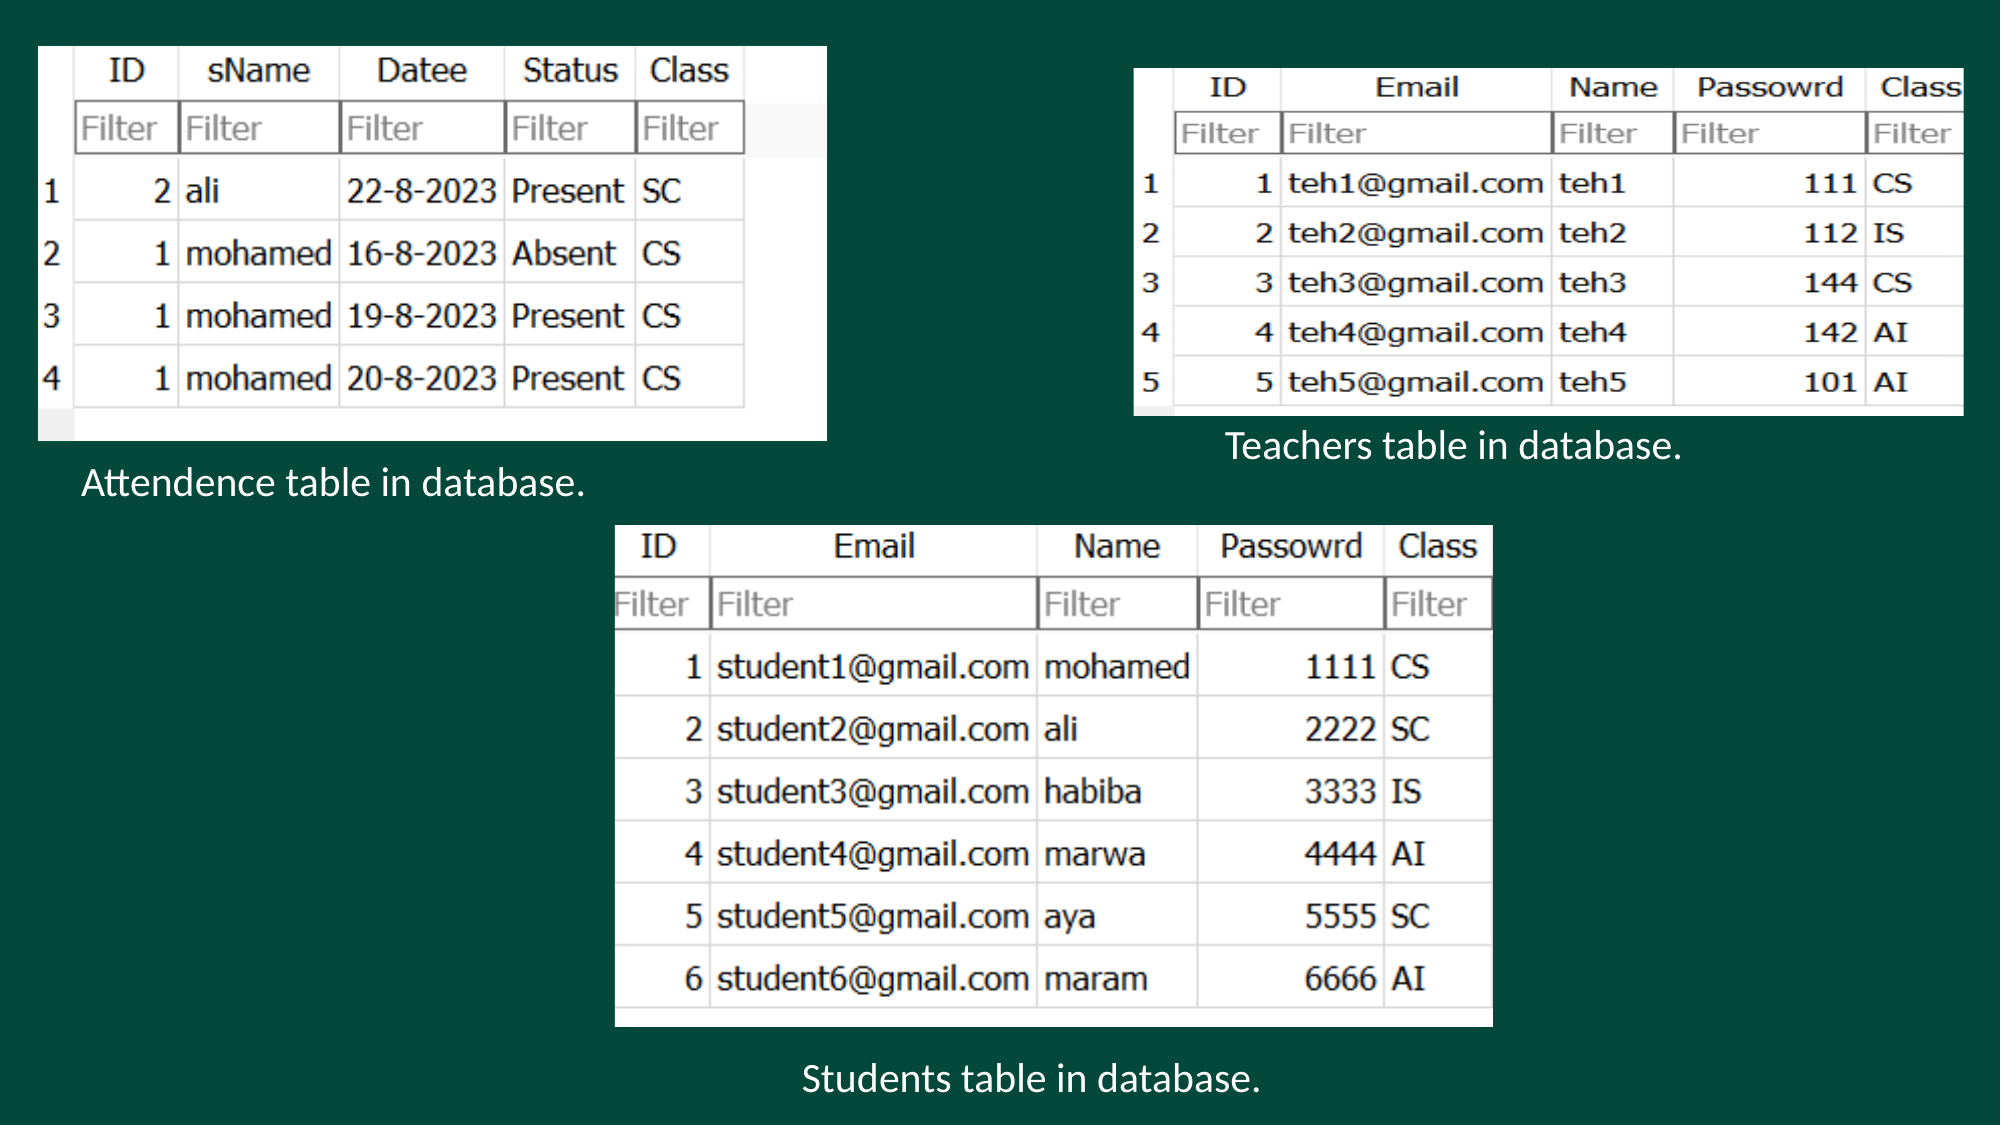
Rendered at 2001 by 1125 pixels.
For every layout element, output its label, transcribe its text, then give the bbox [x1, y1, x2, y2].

picture [1133, 68, 1964, 417]
picture [614, 524, 1493, 1027]
list Attendence table in database. [66, 452, 683, 563]
text_box Teachers table in database. [1209, 417, 1888, 491]
text_box Students table in database. [786, 1048, 1436, 1125]
picture [37, 45, 828, 442]
